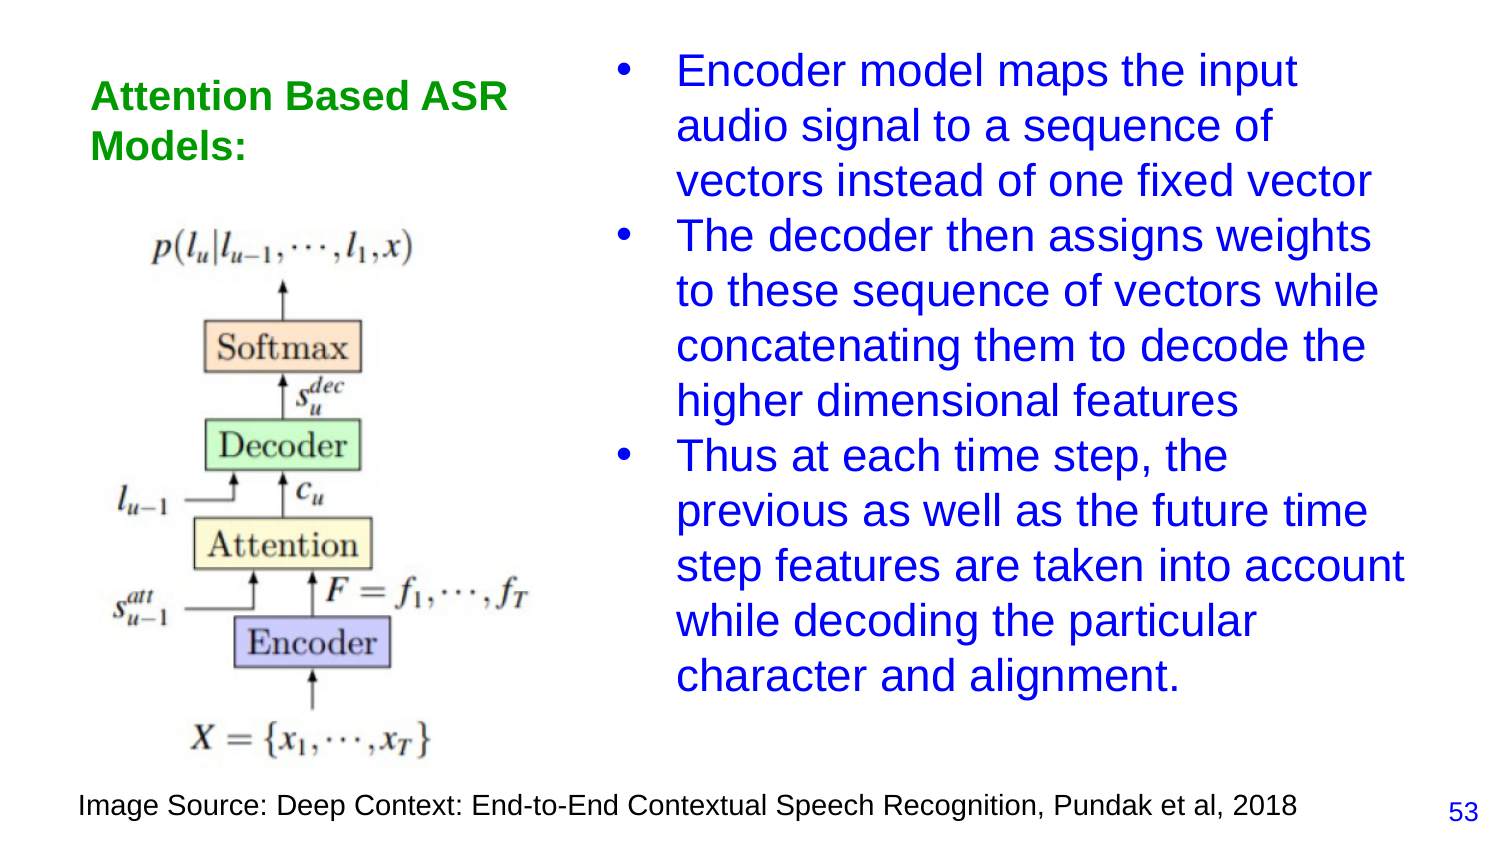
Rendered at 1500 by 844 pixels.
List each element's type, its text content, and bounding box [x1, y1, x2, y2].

picture [74, 176, 569, 779]
title Attention Based ASR Models: [75, 33, 569, 176]
list Encoder model maps the input audio signal to a sequence of vectors instead of one fixed vector The decoder then assigns weights to these sequence of vectors while concatenating them to decode the higher dimensional features Thus at each time step, the previous as well as the future time step features are taken into account while decoding the particular character and alignment. [586, 33, 1425, 754]
list Image Source: Deep Context: End-to-End Contextual Speech Recognition, Pundak et al, 2018 [62, 779, 1321, 844]
slide_number ‹#› [1403, 779, 1494, 844]
